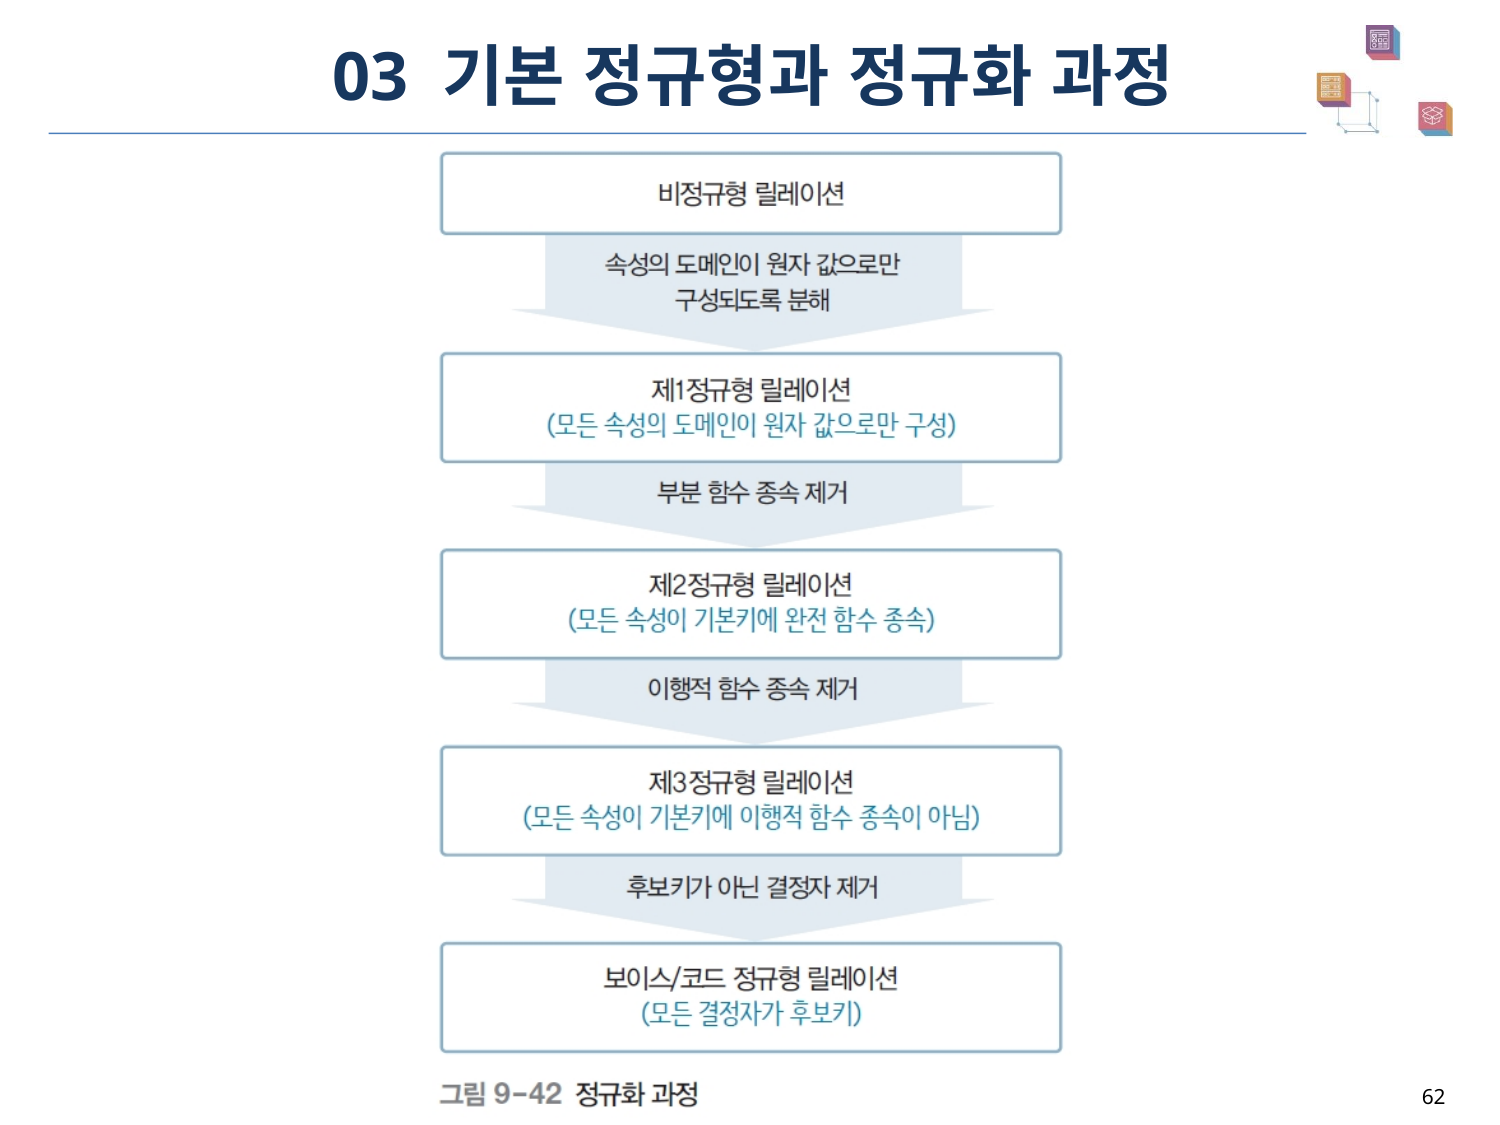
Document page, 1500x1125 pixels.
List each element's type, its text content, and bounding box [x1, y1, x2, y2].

title 03 기본 정규형과 정규화 과정 [48, 25, 1459, 123]
picture [1316, 123, 1453, 138]
picture [428, 141, 1072, 1118]
